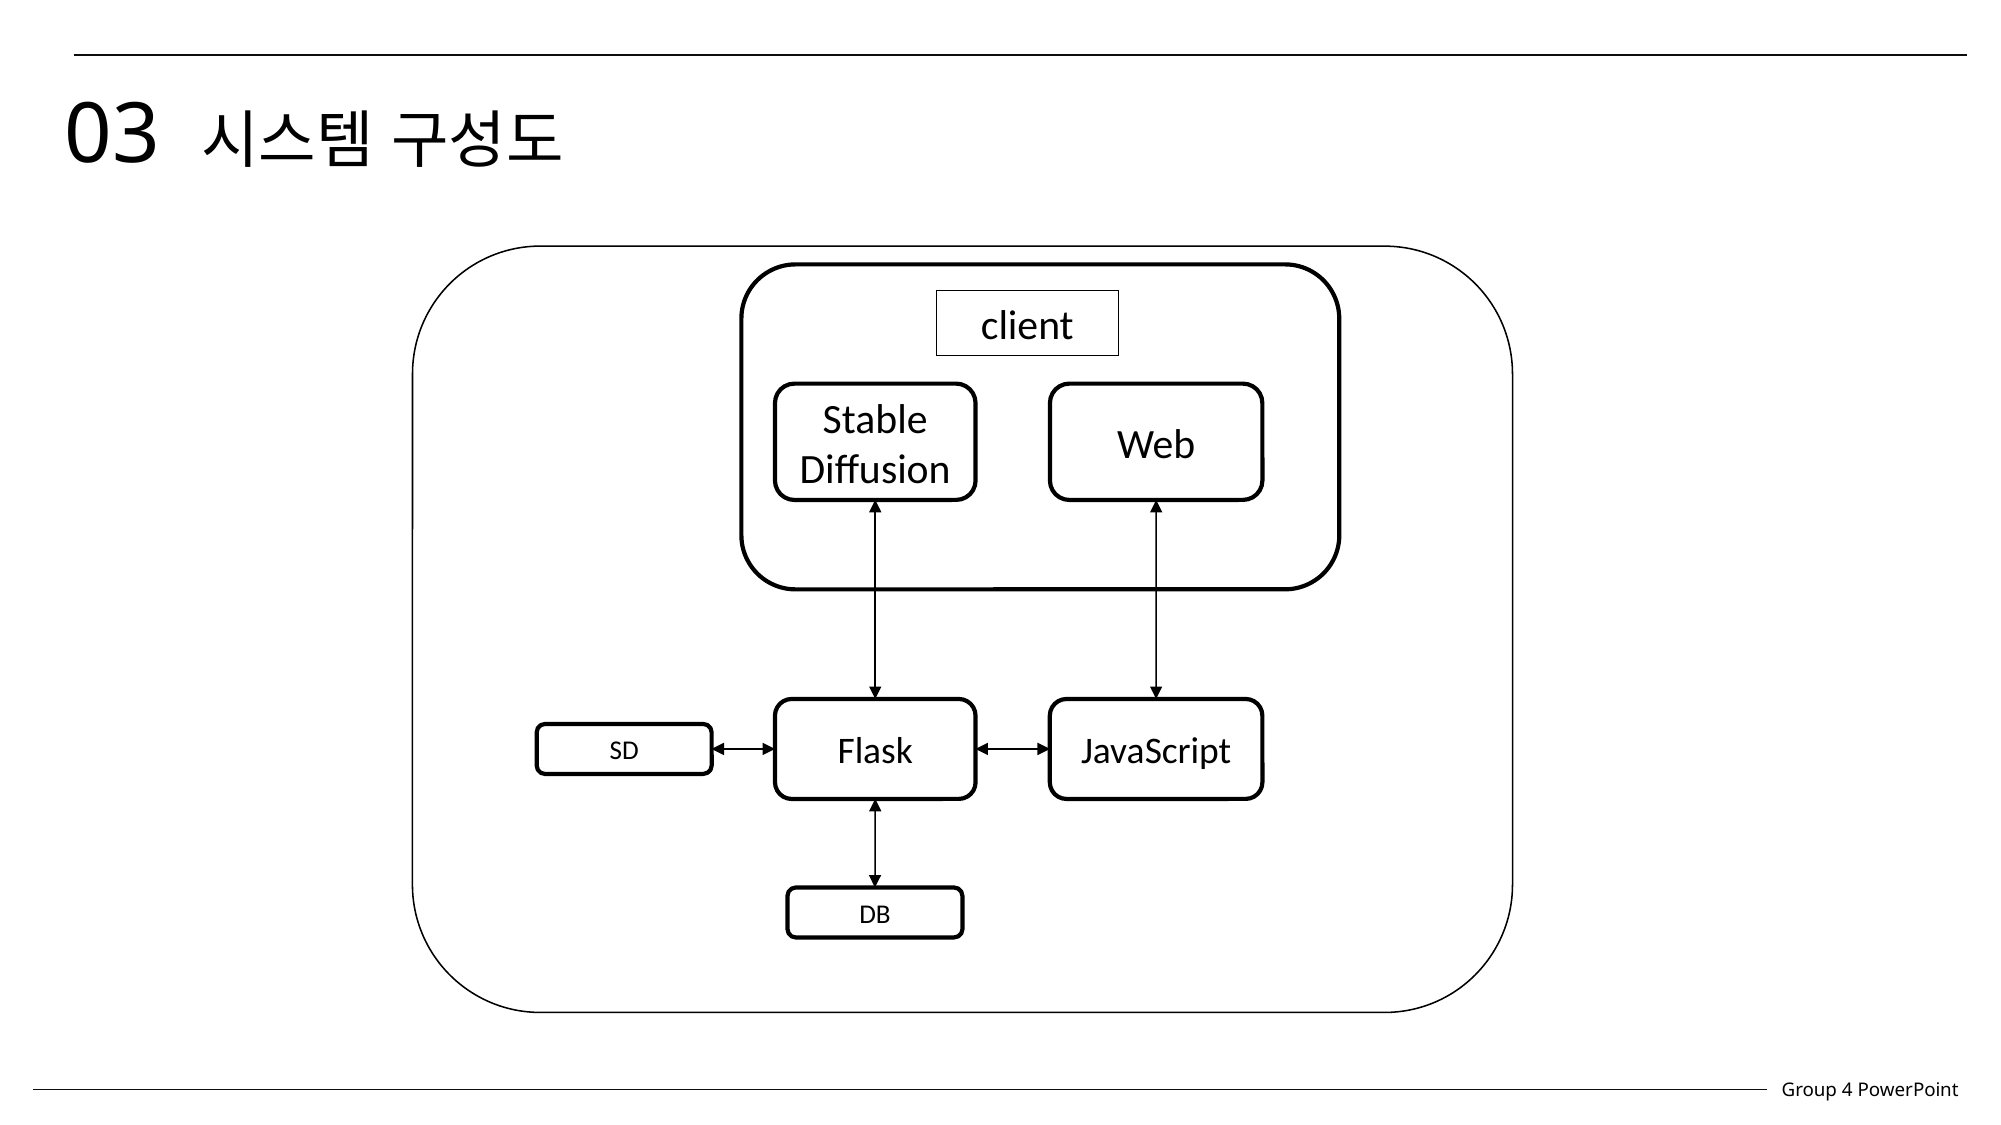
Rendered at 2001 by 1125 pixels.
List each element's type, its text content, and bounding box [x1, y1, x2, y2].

text_box Flask [772, 696, 978, 802]
text_box [410, 243, 1515, 1015]
text_box SD [534, 721, 714, 777]
text_box client [936, 290, 1119, 356]
text_box [497, 641, 1387, 971]
text_box Web [1047, 381, 1265, 503]
text_box 03 시스템 구성도 [50, 71, 825, 187]
text_box JavaScript [1047, 696, 1265, 802]
text_box Group 4 PowerPoint [1767, 1069, 1989, 1125]
text_box [739, 262, 1342, 592]
text_box DB [785, 885, 965, 940]
text_box Stable Diffusion [772, 381, 978, 503]
